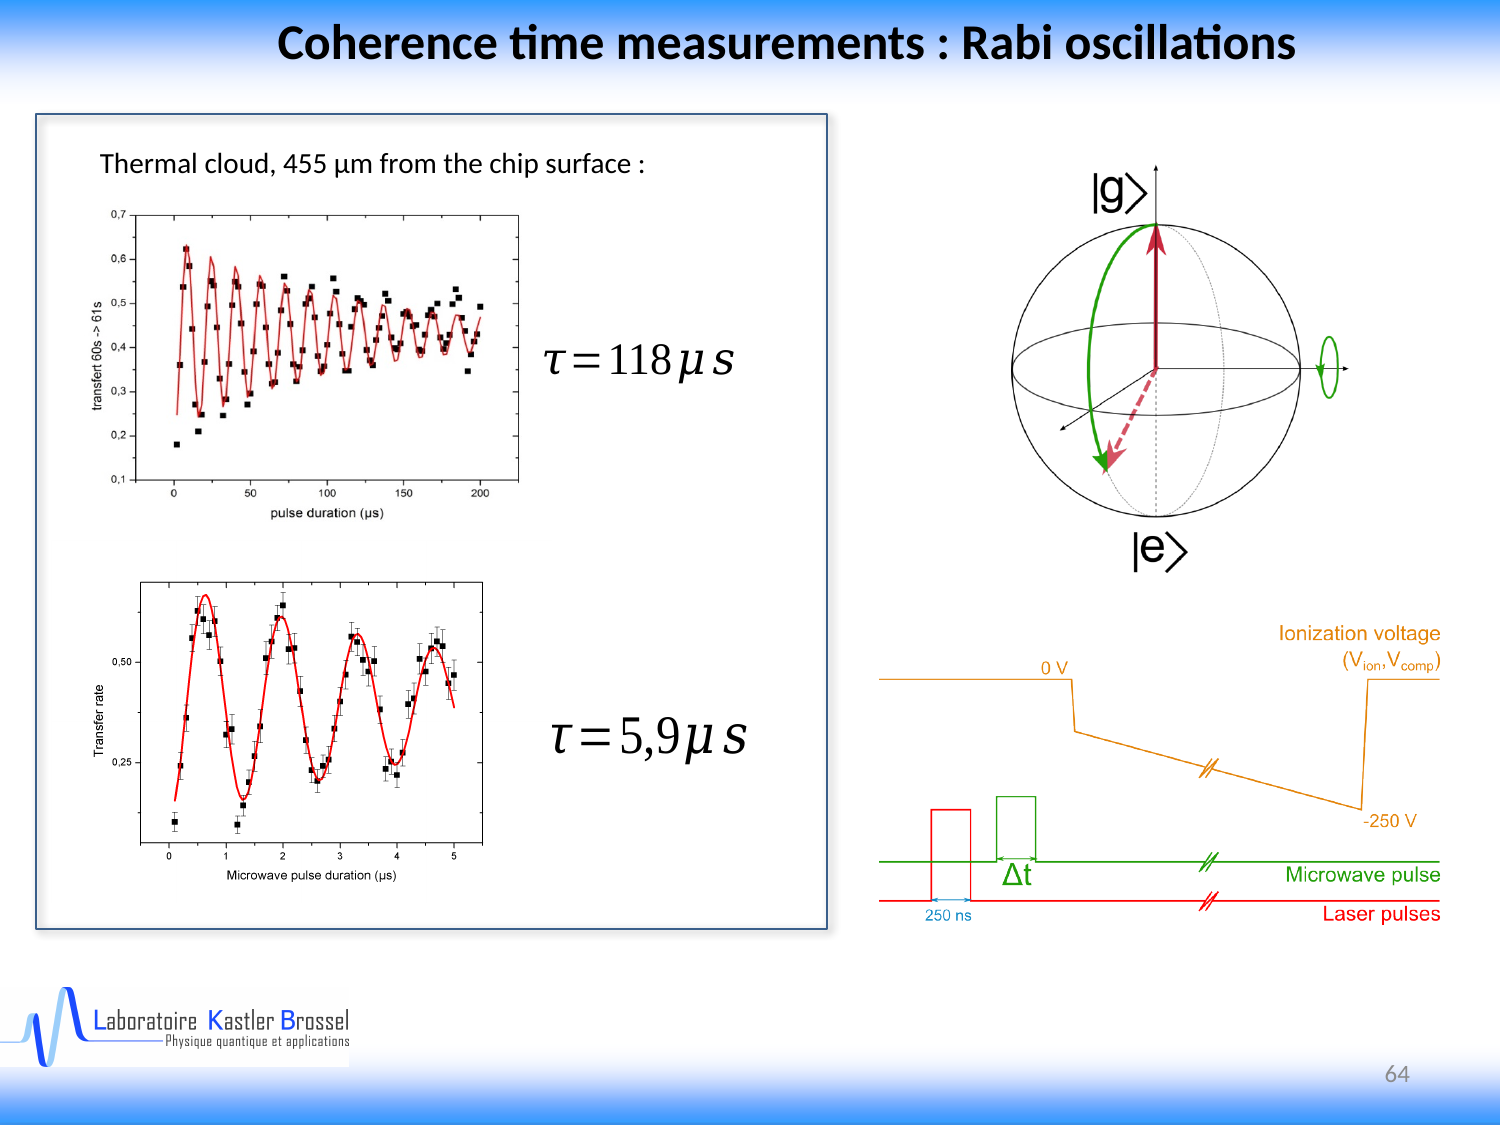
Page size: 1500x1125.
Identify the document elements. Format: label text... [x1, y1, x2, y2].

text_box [35, 113, 828, 929]
text_box Coherence time measurements : Rabi oscillations [0, 2, 1500, 77]
slide_number 64 [1074, 1042, 1425, 1103]
picture [0, 77, 1500, 1125]
